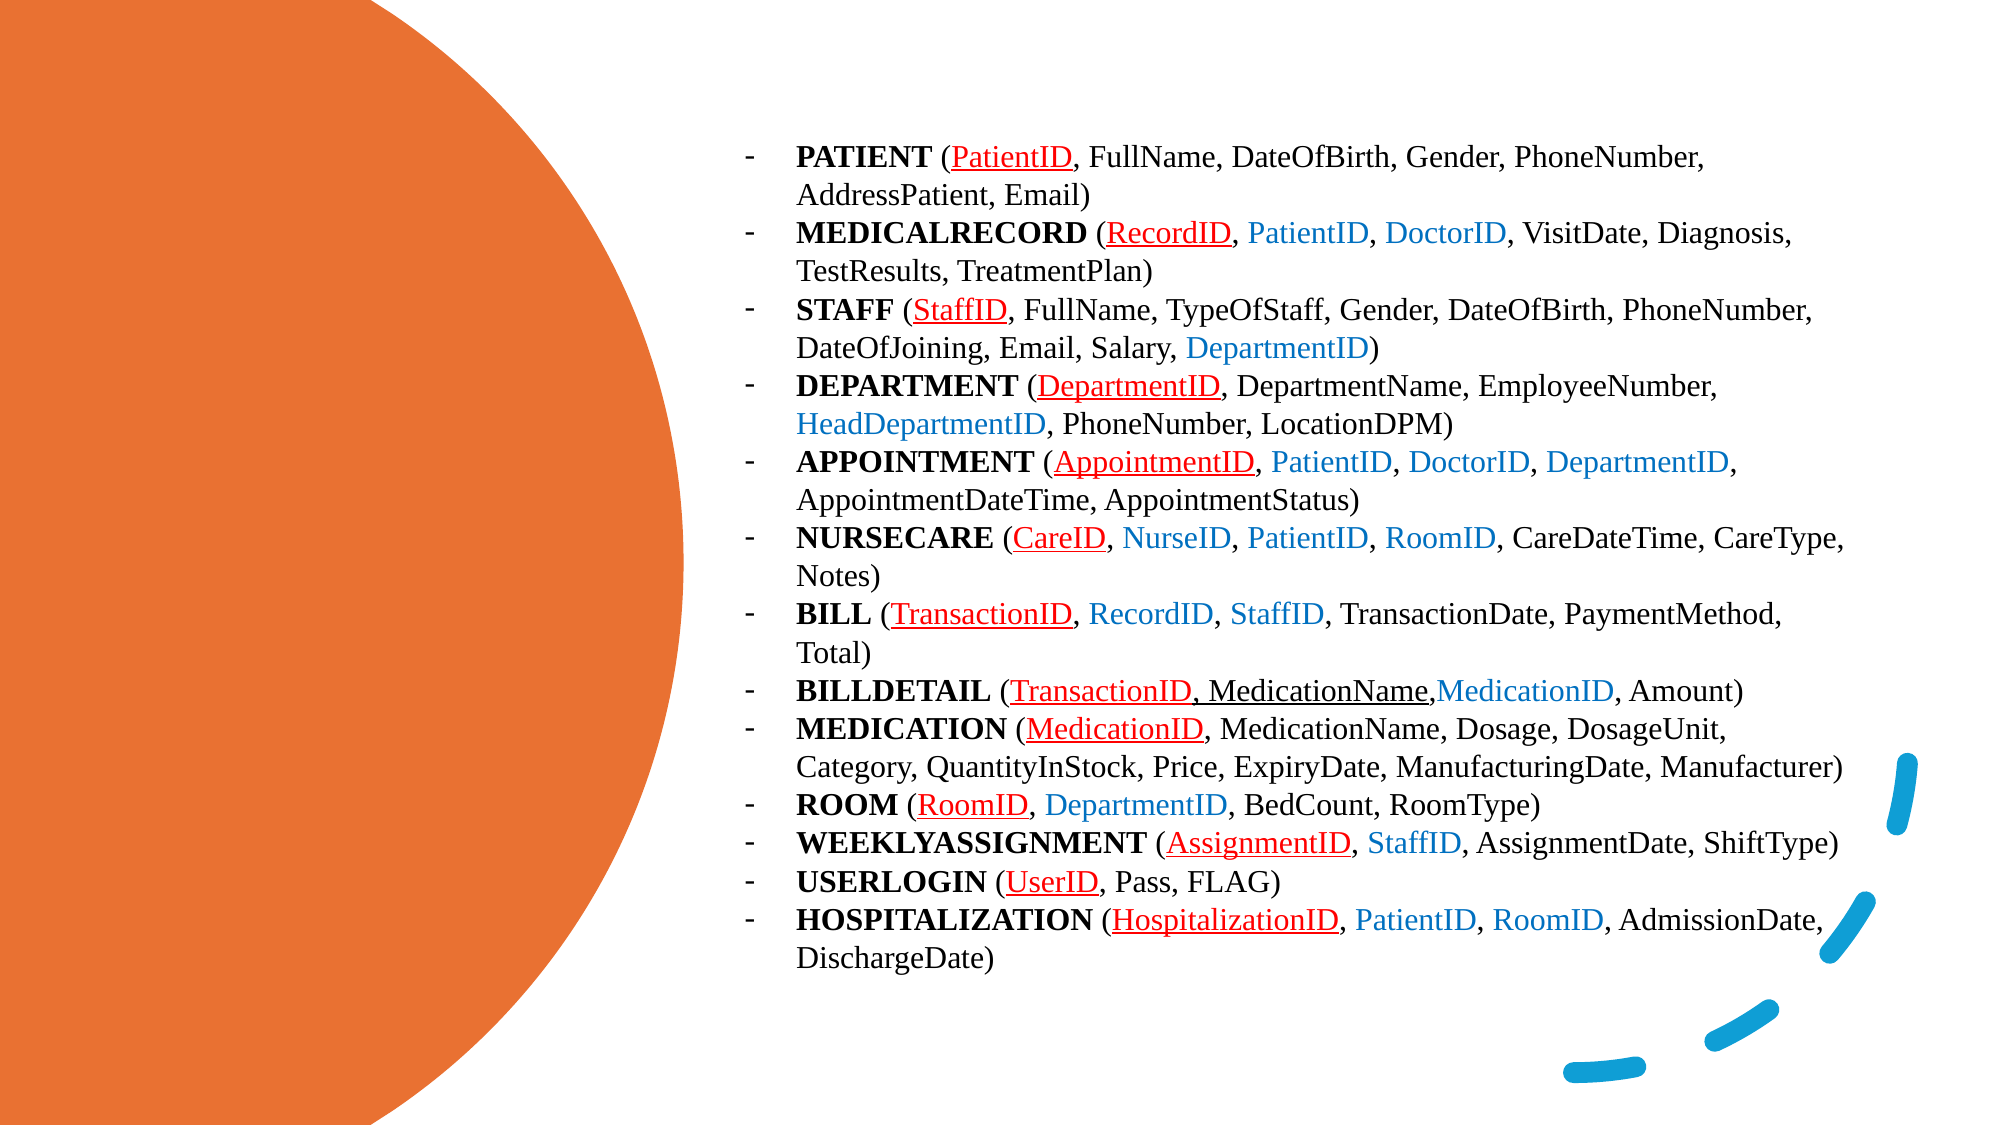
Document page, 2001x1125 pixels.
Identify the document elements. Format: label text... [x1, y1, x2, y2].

text_box [1572, 1014, 1763, 1074]
text_box [375, 0, 2000, 1125]
text_box [0, 0, 686, 1125]
text_box PATIENT (PatientID, FullName, DateOfBirth, Gender, PhoneNumber, AddressPatient, Email) MEDICALRECORD (RecordID, PatientID, DoctorID, VisitDate, Diagnosis, TestResults, TreatmentPlan) STAFF (StaffID, FullName, TypeOfStaff, Gender, DateOfBirth, PhoneNumber, DateOfJoining, Email, Salary, DepartmentID) DEPARTMENT (DepartmentID, DepartmentName, EmployeeNumber, HeadDepartmentID, PhoneNumber, LocationDPM) APPOINTMENT (AppointmentID, PatientID, DoctorID, DepartmentID, AppointmentDateTime, AppointmentStatus) NURSECARE (CareID, NurseID, PatientID, RoomID, CareDateTime, CareType, Notes) BILL (TransactionID, RecordID, StaffID, TransactionDate, PaymentMethod, Total) BILLDETAIL (TransactionID, MedicationName,MedicationID, Amount) MEDICATION (MedicationID, MedicationName, Dosage, DosageUnit, Category, QuantityInStock, Price, ExpiryDate, ManufacturingDate, Manufacturer) ROOM (RoomID, DepartmentID, BedCount, RoomType) WEEKLYASSIGNMENT (AssignmentID, StaffID, AssignmentDate, ShiftType) USERLOGIN (UserID, Pass, FLAG) HOSPITALIZATION (HospitalizationID, PatientID, RoomID, AdmissionDate, DischargeDate) [729, 96, 1863, 1014]
text_box [1863, 736, 1910, 909]
